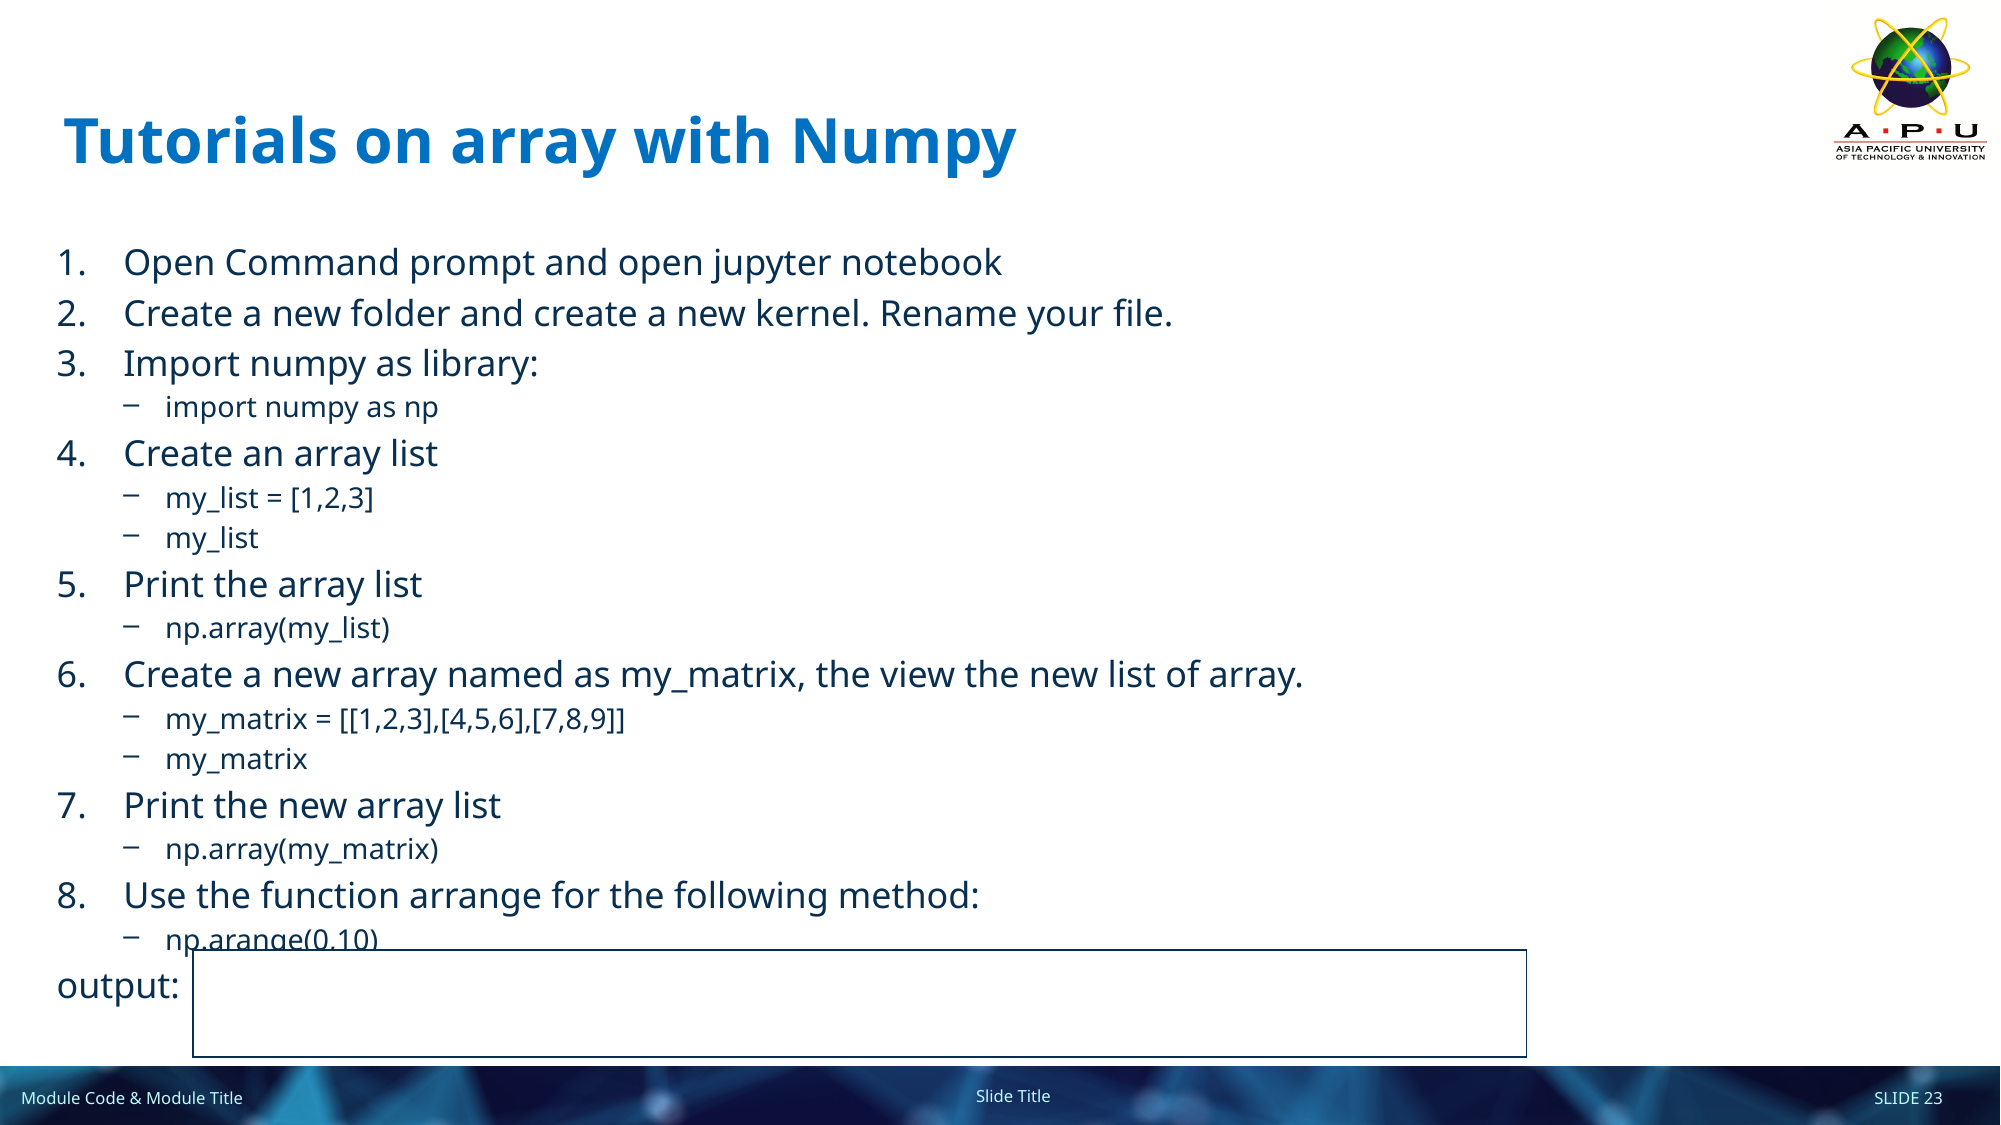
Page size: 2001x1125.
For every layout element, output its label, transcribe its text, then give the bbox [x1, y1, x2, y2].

table_header [194, 951, 1526, 1056]
picture [0, 1066, 2000, 1125]
list Open Command prompt and open jupyter notebook Create a new folder and create a new kernel. Rename your file. Import numpy as library: import numpy as np Create an array list my_list = [1,2,3] my_list Print the array list np.array(my_list) Create a new array named as my_matrix, the view the new list of array. my_matrix = [[1,2,3],[4,5,6],[7,8,9]] my_matrix Print the new array list np.array(my_matrix) Use the function arrange for the following method: np.arange(0,10) output: [41, 232, 1969, 1021]
picture [1822, 0, 2000, 178]
title Tutorials on array with Numpy [48, 45, 1764, 233]
